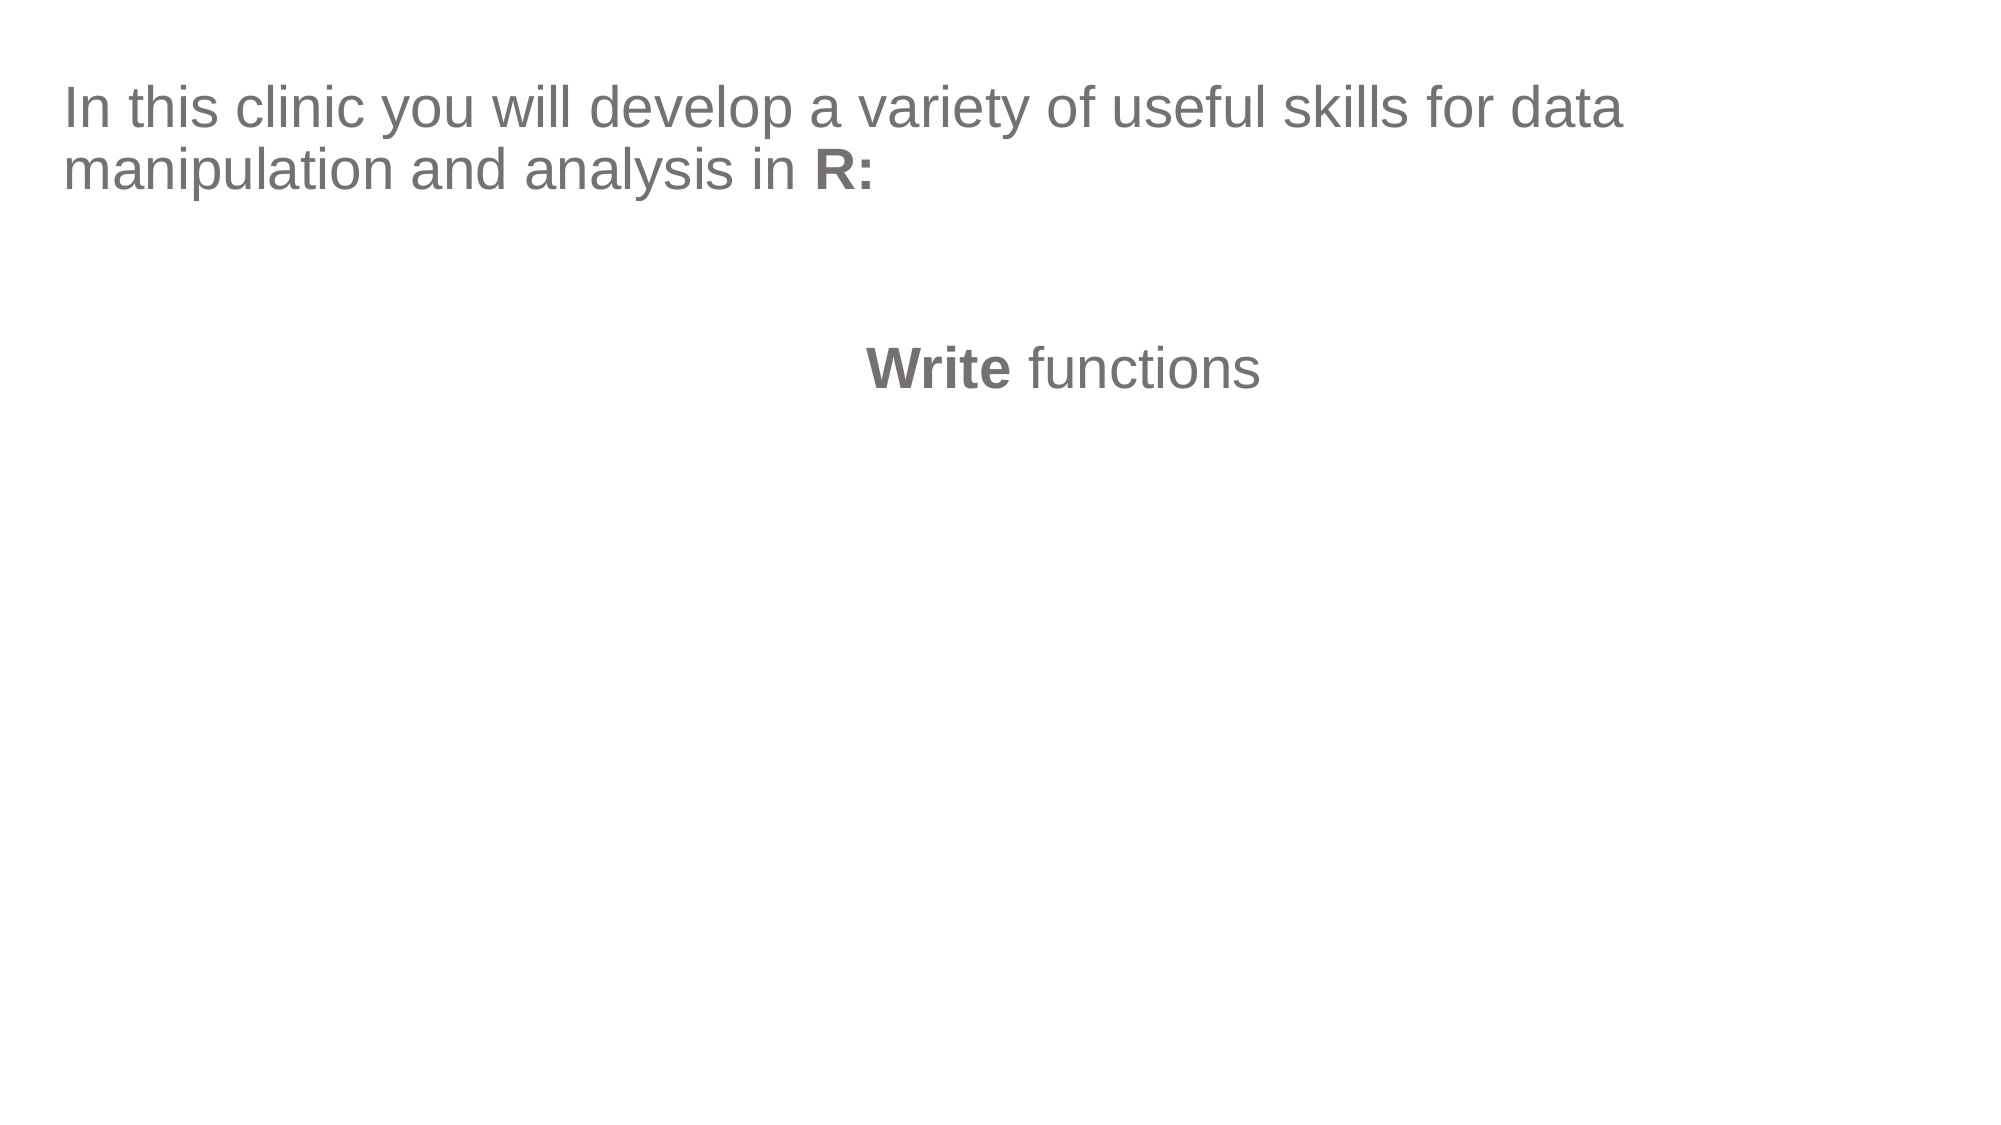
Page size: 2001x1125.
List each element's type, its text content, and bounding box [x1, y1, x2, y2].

text_box Write functions [364, 331, 2000, 788]
text_box In this clinic you will develop a variety of useful skills for data manipulation and analysis in R: [48, 69, 1912, 526]
